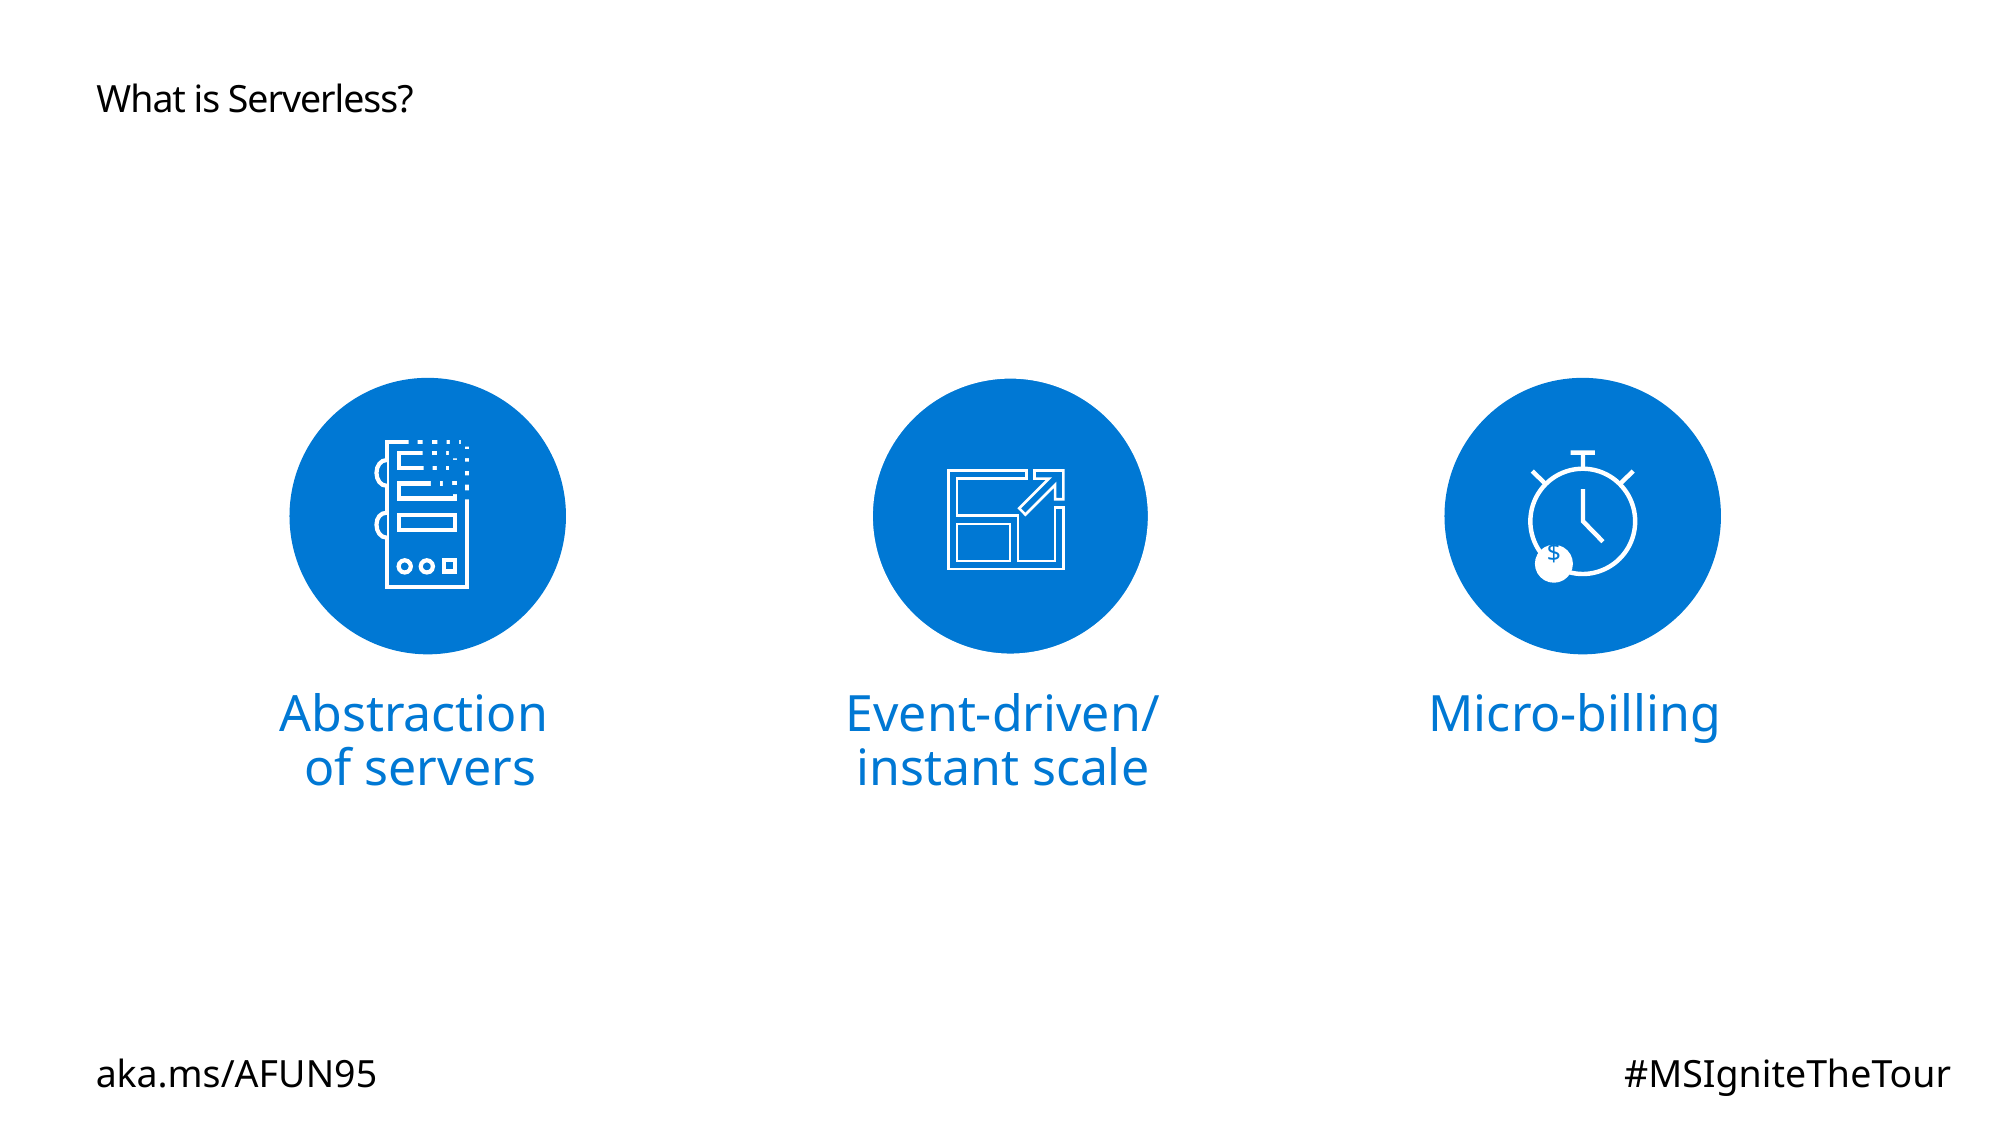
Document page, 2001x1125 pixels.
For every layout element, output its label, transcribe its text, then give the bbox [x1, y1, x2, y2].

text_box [871, 377, 1149, 655]
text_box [1444, 377, 1722, 655]
title What is Serverless? [96, 75, 1904, 166]
text_box Event-driven/ instant scale [791, 664, 1229, 821]
text_box Micro-billing [1381, 664, 1784, 767]
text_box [289, 377, 567, 655]
text_box Abstraction of servers [216, 664, 640, 821]
